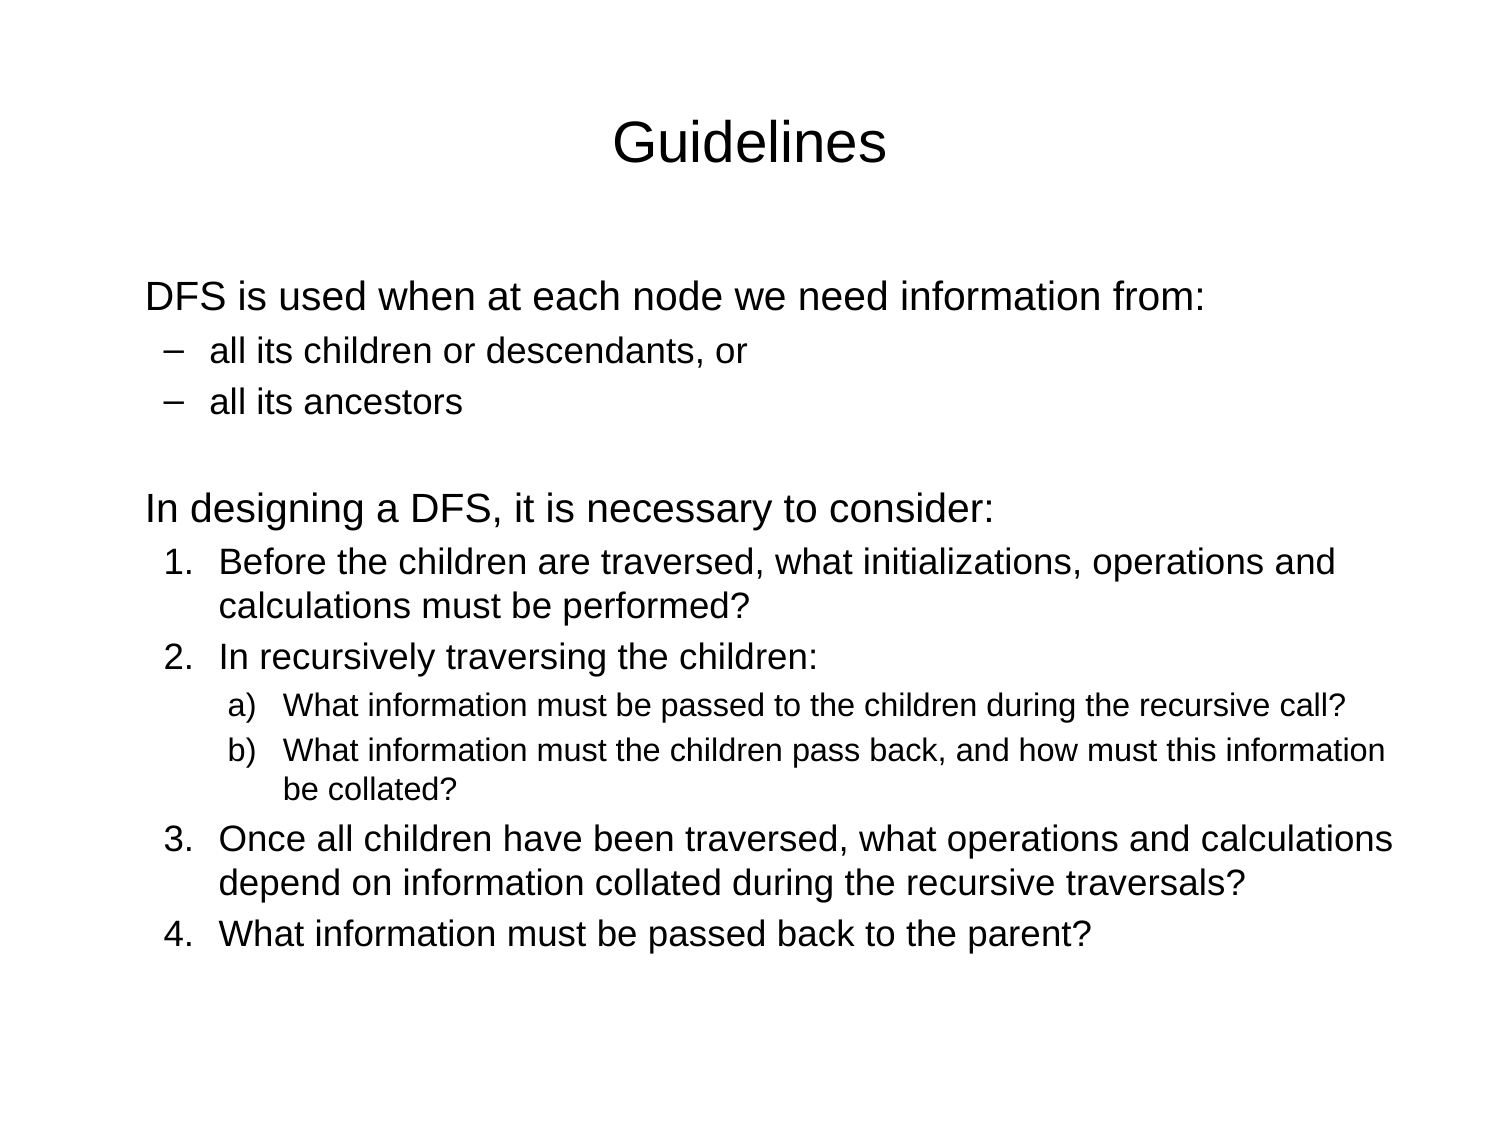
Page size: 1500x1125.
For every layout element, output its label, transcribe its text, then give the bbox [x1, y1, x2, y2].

list DFS is used when at each node we need information from: all its children or descendants, or all its ancestors In designing a DFS, it is necessary to consider: Before the children are traversed, what initializations, operations and calculations must be performed? In recursively traversing the children: What information must be passed to the children during the recursive call? What information must the children pass back, and how must this information be collated? Once all children have been traversed, what operations and calculations depend on information collated during the recursive traversals? What information must be passed back to the parent? [74, 262, 1426, 1006]
title Guidelines [74, 44, 1426, 233]
